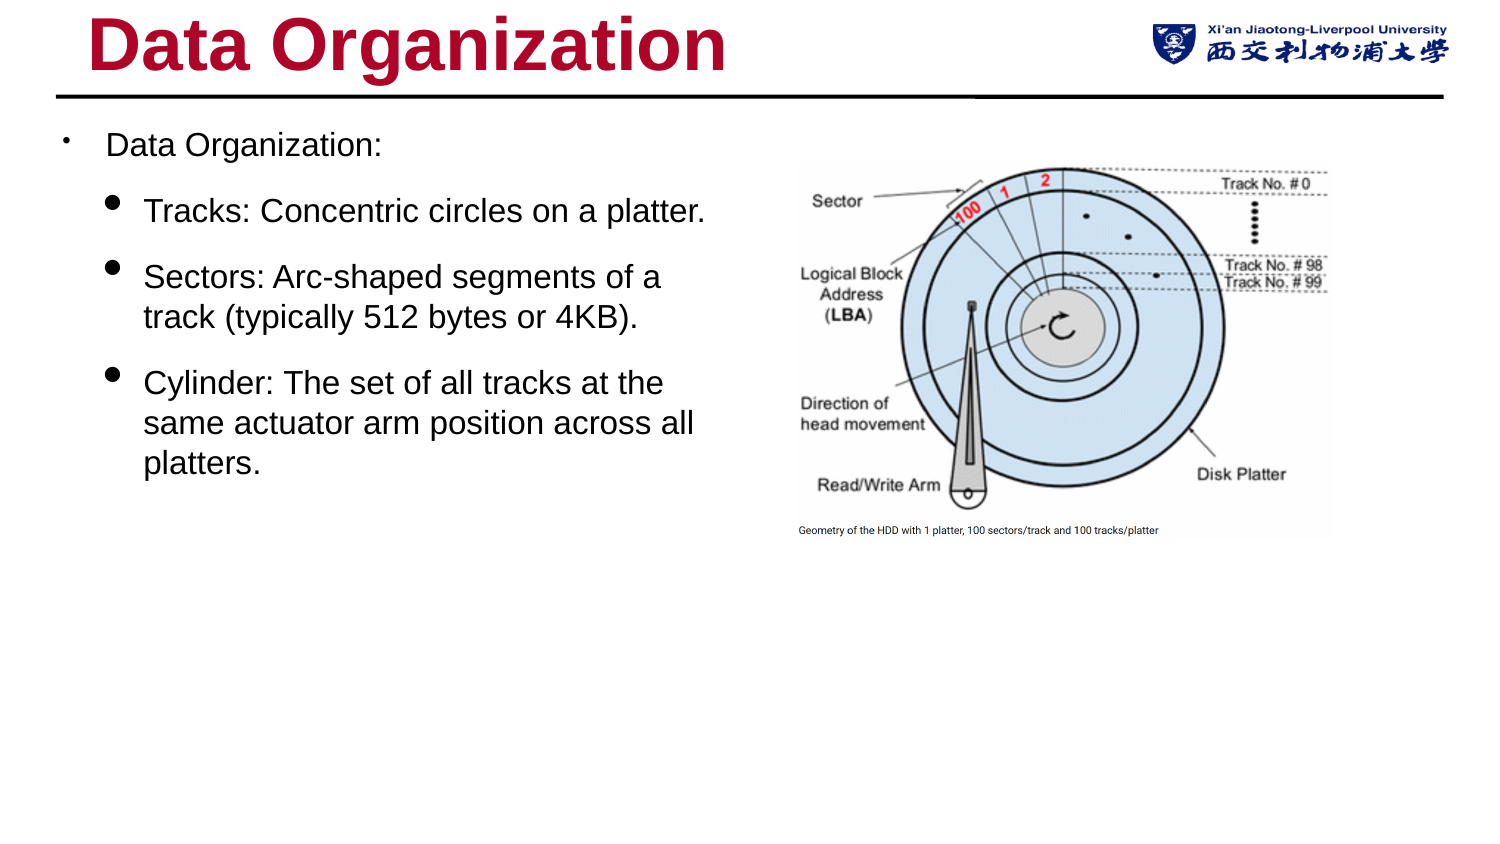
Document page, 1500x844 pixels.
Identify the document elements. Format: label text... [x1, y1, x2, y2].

title Data Organization [82, 15, 1418, 89]
picture [797, 162, 1333, 539]
list Data Organization: Tracks: Concentric circles on a platter. Sectors: Arc-shaped segments of a track (typically 512 bytes or 4KB). Cylinder: The set of all tracks at the same actuator arm position across all platters. [57, 117, 749, 783]
picture [1149, 11, 1453, 75]
